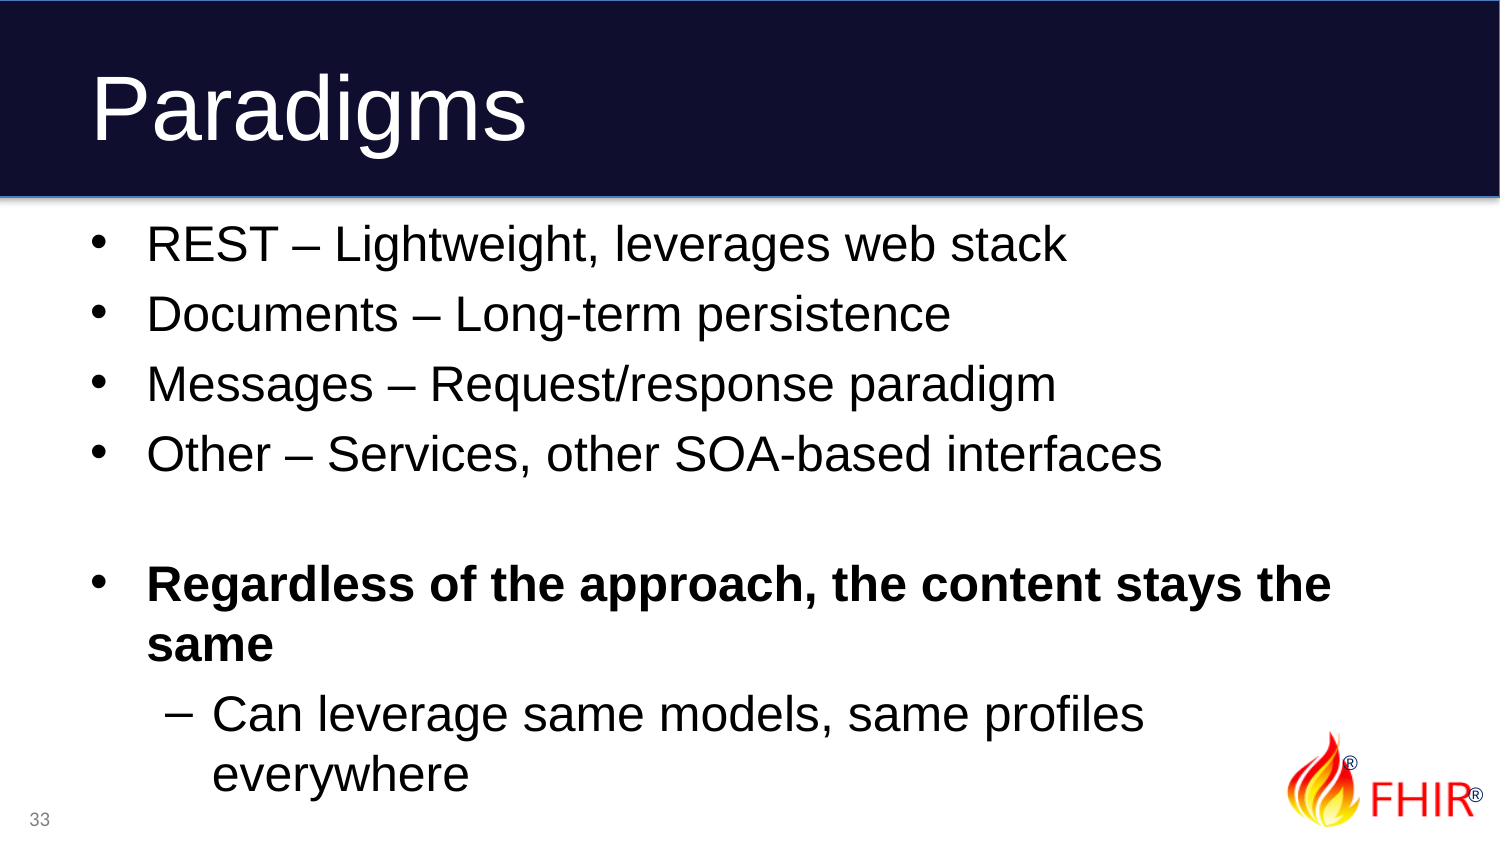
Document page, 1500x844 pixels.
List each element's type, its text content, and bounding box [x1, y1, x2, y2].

title Paradigms [75, 33, 1425, 175]
picture [1279, 726, 1481, 833]
list REST – Lightweight, leverages web stack Documents – Long-term persistence Messages – Request/response paradigm Other – Services, other SOA-based interfaces Regardless of the approach, the content stays the same Can leverage same models, same profiles everywhere [75, 204, 1425, 761]
